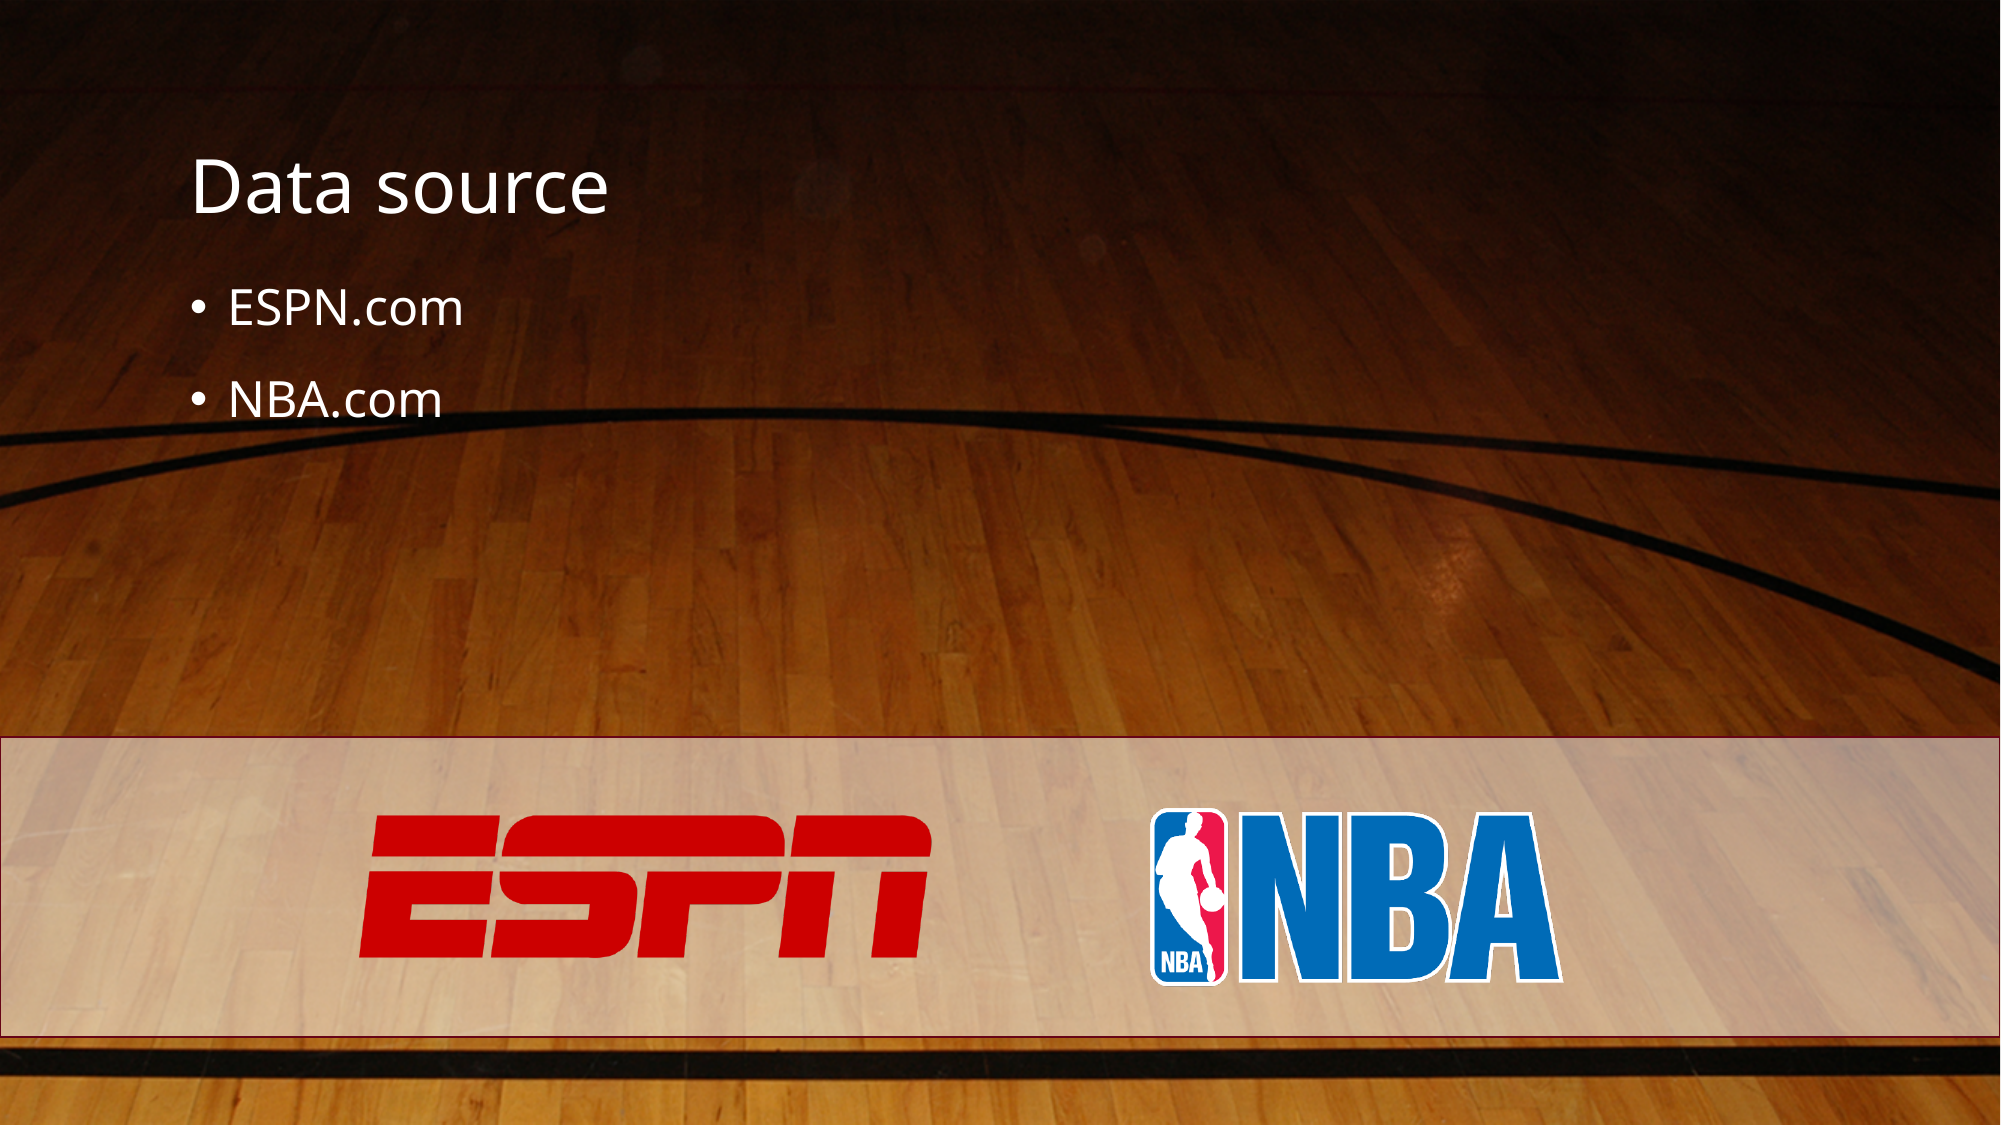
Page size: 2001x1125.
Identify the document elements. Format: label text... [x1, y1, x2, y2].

picture [1124, 787, 1588, 1006]
picture [0, 0, 2001, 1125]
title Data source [174, 50, 1825, 238]
list ESPN.com NBA.com [174, 275, 1825, 988]
text_box [0, 736, 2000, 1038]
picture [299, 758, 983, 1013]
